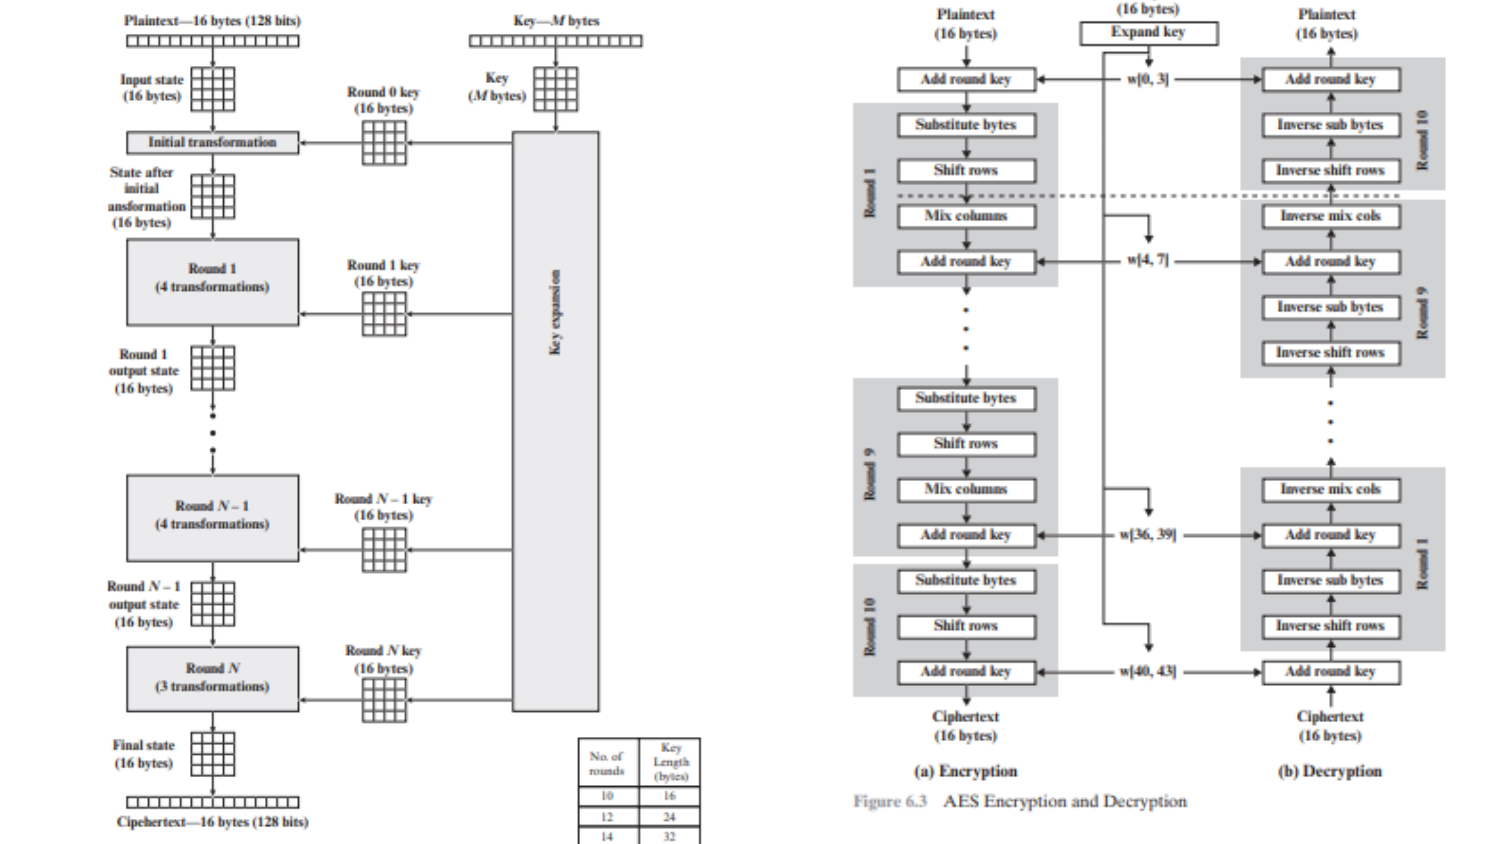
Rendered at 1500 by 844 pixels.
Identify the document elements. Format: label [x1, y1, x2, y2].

picture [106, 7, 712, 844]
picture [808, 0, 1484, 815]
